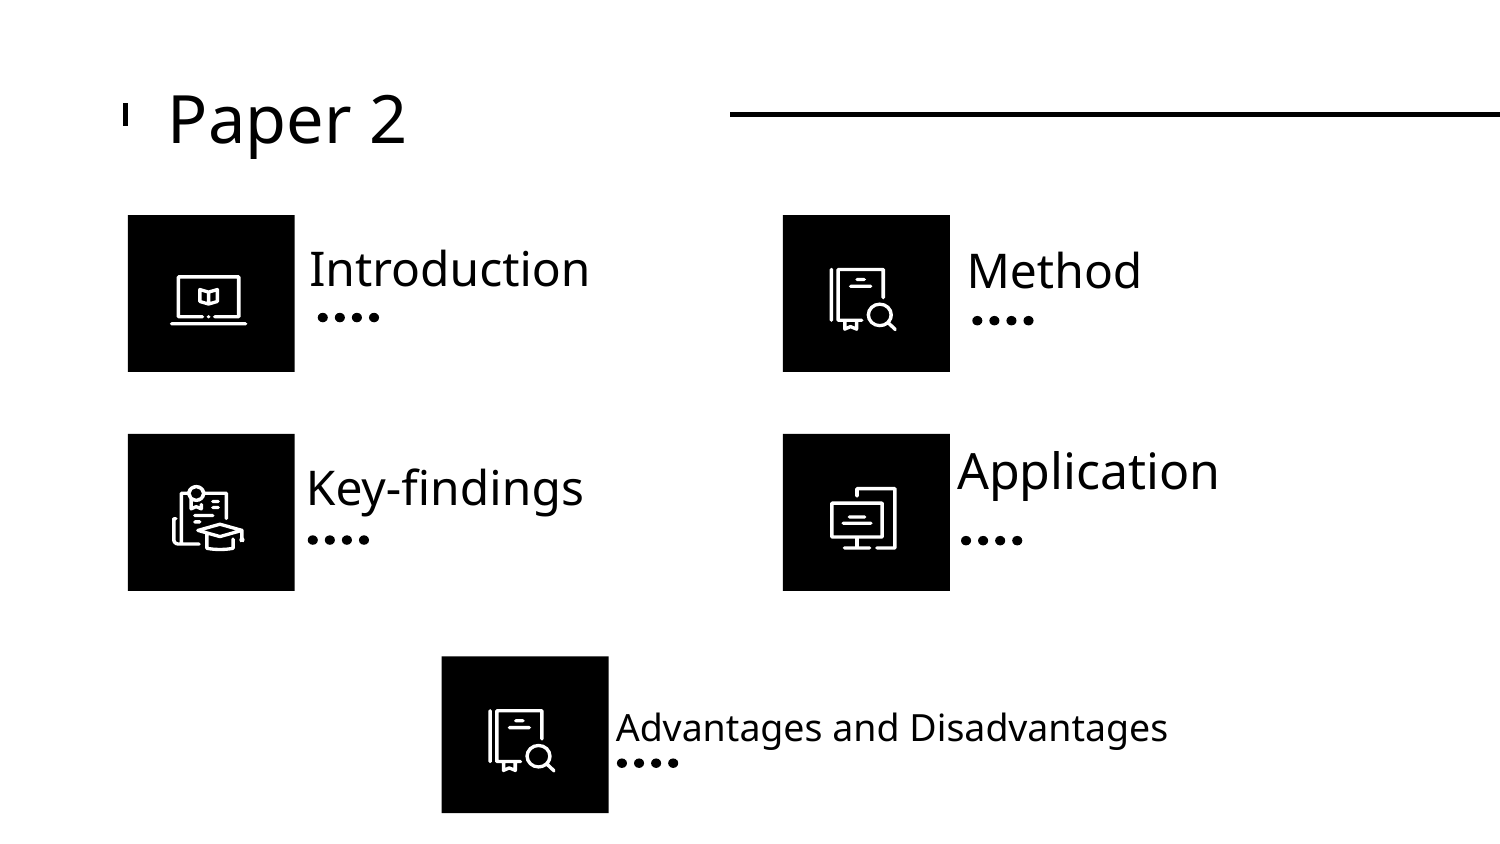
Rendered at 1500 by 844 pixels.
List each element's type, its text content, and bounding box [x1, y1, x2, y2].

text_box [317, 312, 328, 323]
text_box [495, 709, 544, 773]
text_box [368, 312, 380, 323]
text_box [127, 215, 295, 372]
text_box [634, 758, 645, 768]
subtitle Key-findings [295, 454, 671, 519]
text_box [441, 656, 609, 814]
text_box [341, 535, 352, 545]
subtitle Method [951, 237, 1332, 302]
text_box [829, 267, 834, 322]
text_box [525, 743, 556, 773]
text_box [324, 535, 335, 545]
text_box [616, 758, 627, 768]
text_box [351, 312, 362, 323]
title Paper 2 [152, 61, 1382, 156]
text_box [488, 709, 492, 764]
text_box [782, 433, 950, 591]
text_box [651, 758, 662, 768]
subtitle Introduction [295, 235, 674, 300]
text_box [358, 535, 370, 545]
text_box [307, 535, 318, 545]
text_box [855, 486, 897, 550]
text_box [1006, 315, 1017, 326]
text_box [172, 484, 229, 546]
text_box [113, 103, 138, 127]
text_box [961, 535, 972, 546]
text_box [668, 758, 679, 768]
text_box [196, 522, 245, 552]
text_box Advantages and Disadvantages [609, 695, 1298, 758]
text_box [978, 535, 989, 546]
text_box [782, 215, 950, 372]
text_box [1012, 535, 1023, 546]
text_box [127, 433, 295, 591]
text_box [995, 535, 1006, 546]
text_box [176, 275, 241, 319]
text_box [972, 315, 983, 326]
text_box [169, 322, 248, 326]
text_box [334, 312, 345, 323]
text_box [830, 501, 884, 550]
text_box [989, 315, 1000, 326]
subtitle Application [942, 391, 1500, 548]
text_box [866, 302, 897, 332]
text_box [1023, 315, 1034, 326]
text_box [836, 267, 886, 331]
